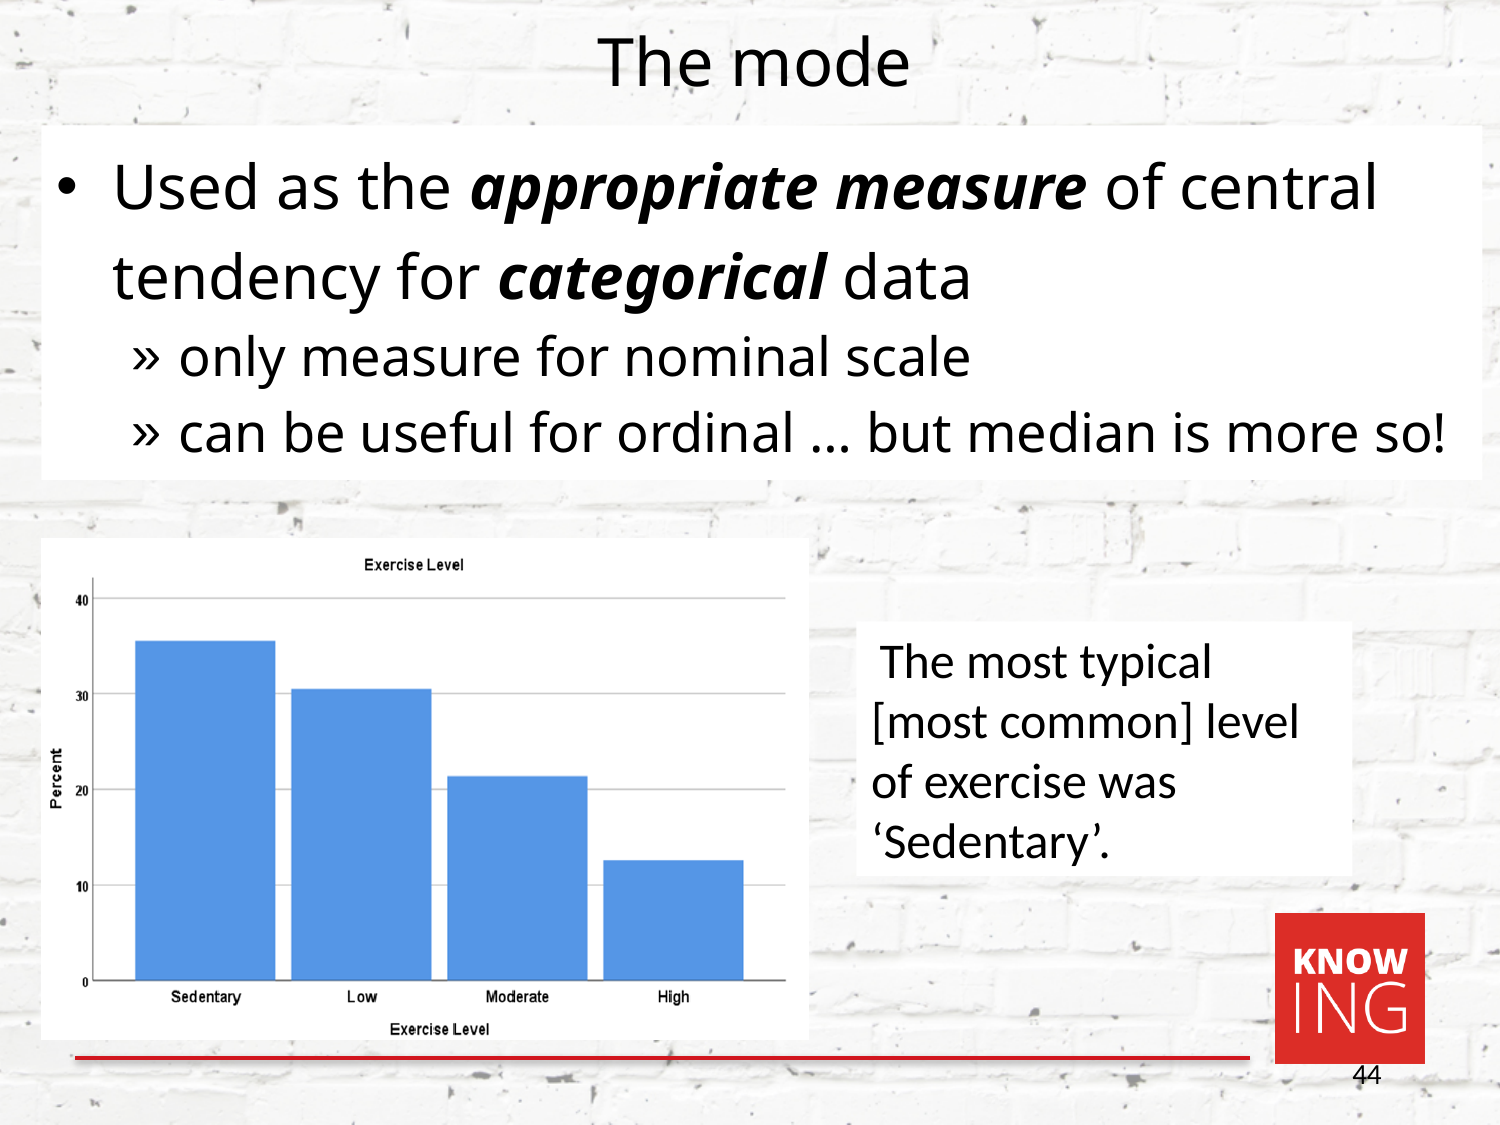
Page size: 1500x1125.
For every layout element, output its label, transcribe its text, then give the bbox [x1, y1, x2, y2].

text_box The most typical [most common] level of exercise was ‘Sedentary’. [856, 621, 1353, 877]
picture [40, 538, 810, 1040]
table_header f [0, 0, 1500, 1125]
slide_number 44 [1059, 1042, 1397, 1103]
list Used as the appropriate measure of central tendency for categorical data only measure for nominal scale can be useful for ordinal … but median is more so! [41, 125, 1483, 480]
text_box 50% [74, 1060, 1059, 1067]
picture [1275, 913, 1425, 1064]
title The mode [14, 5, 1497, 114]
